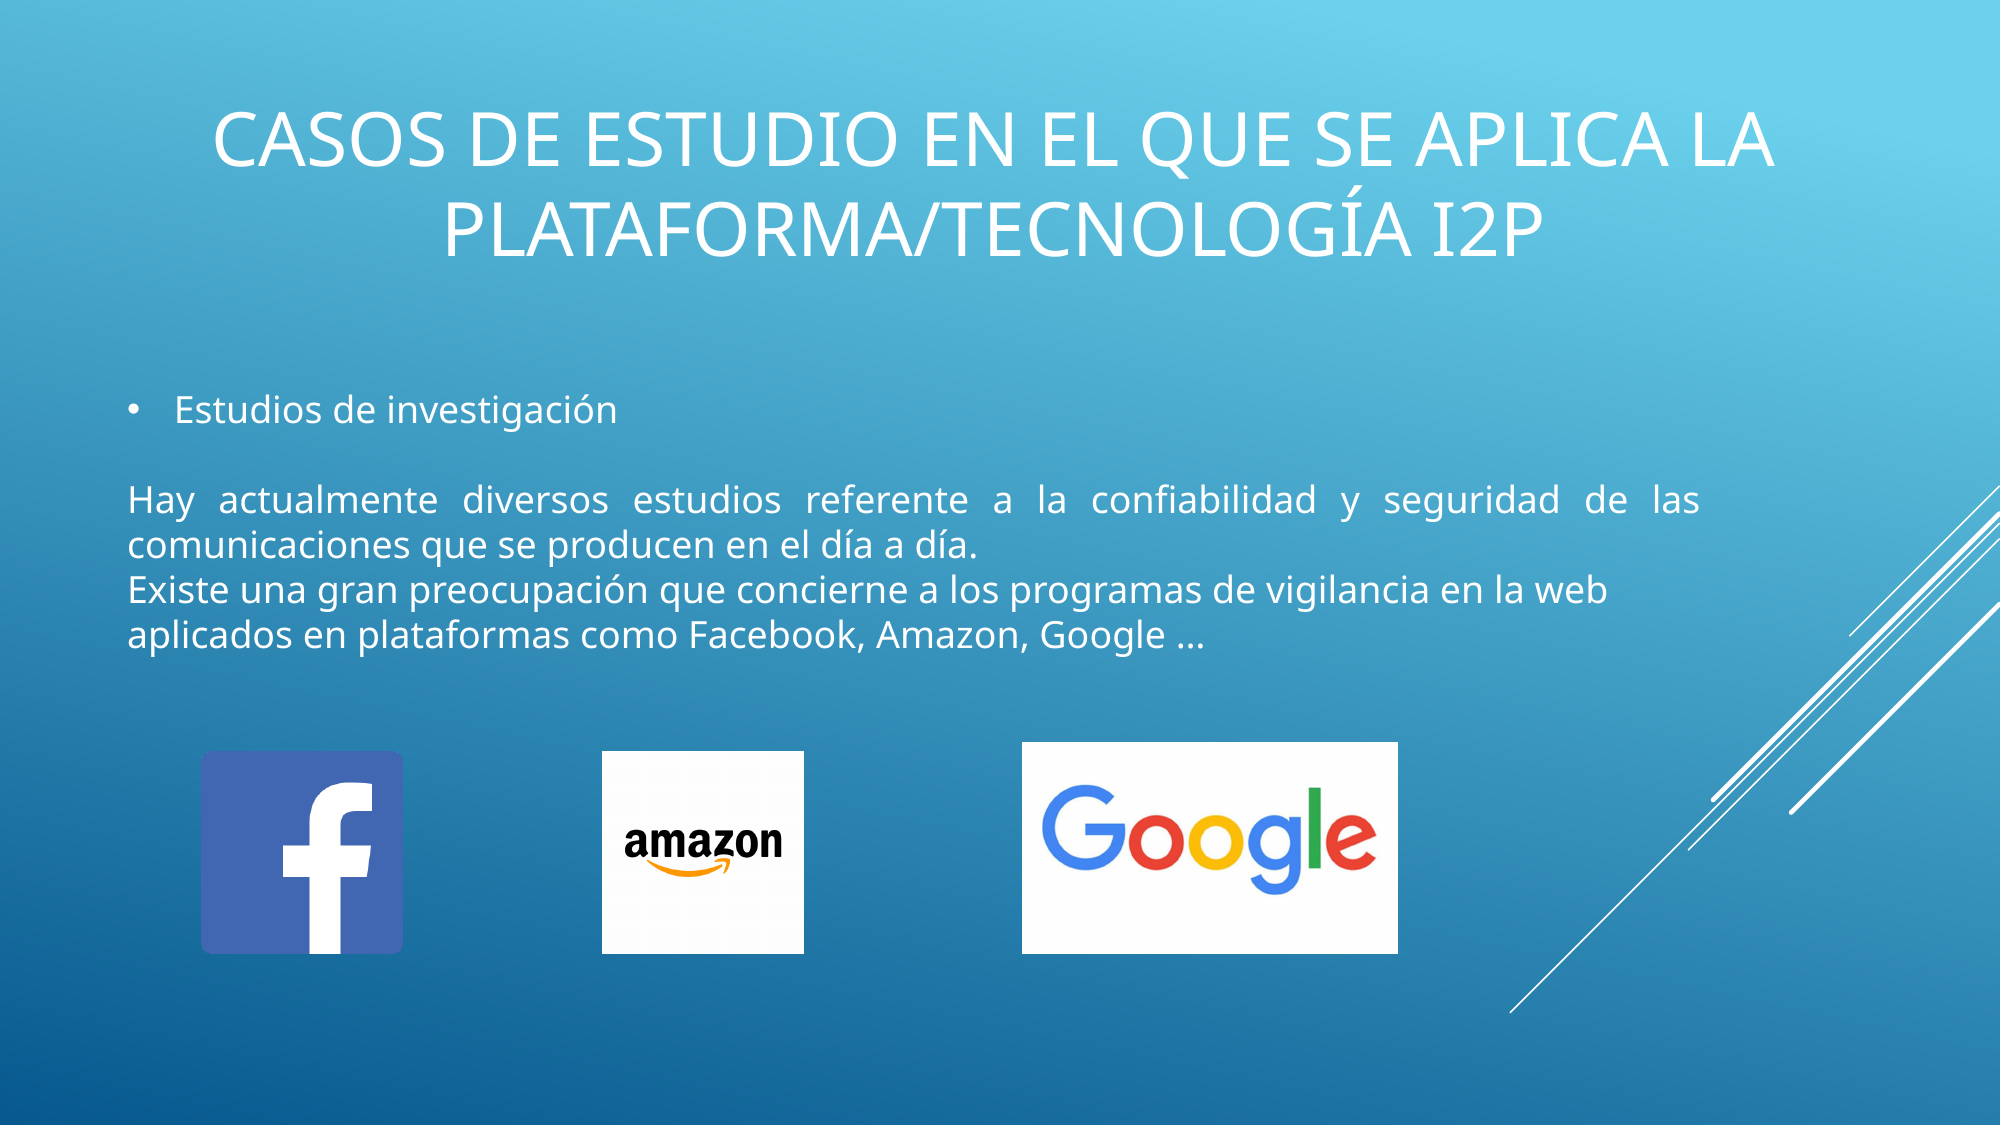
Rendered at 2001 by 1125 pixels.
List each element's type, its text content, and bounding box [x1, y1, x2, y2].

picture [1022, 742, 1398, 954]
picture [602, 751, 805, 954]
picture [200, 751, 403, 954]
text_box Estudios de investigación Hay actualmente diversos estudios referente a la confiabilidad y seguridad de las comunicaciones que se producen en el día a día. Existe una gran preocupación que concierne a los programas de vigilancia en la web aplicados en plataformas como Facebook, Amazon, Google … [112, 378, 1717, 1023]
title Casos de estudio en el que se aplica la plataforma/tecnología I2P [112, 57, 1877, 305]
